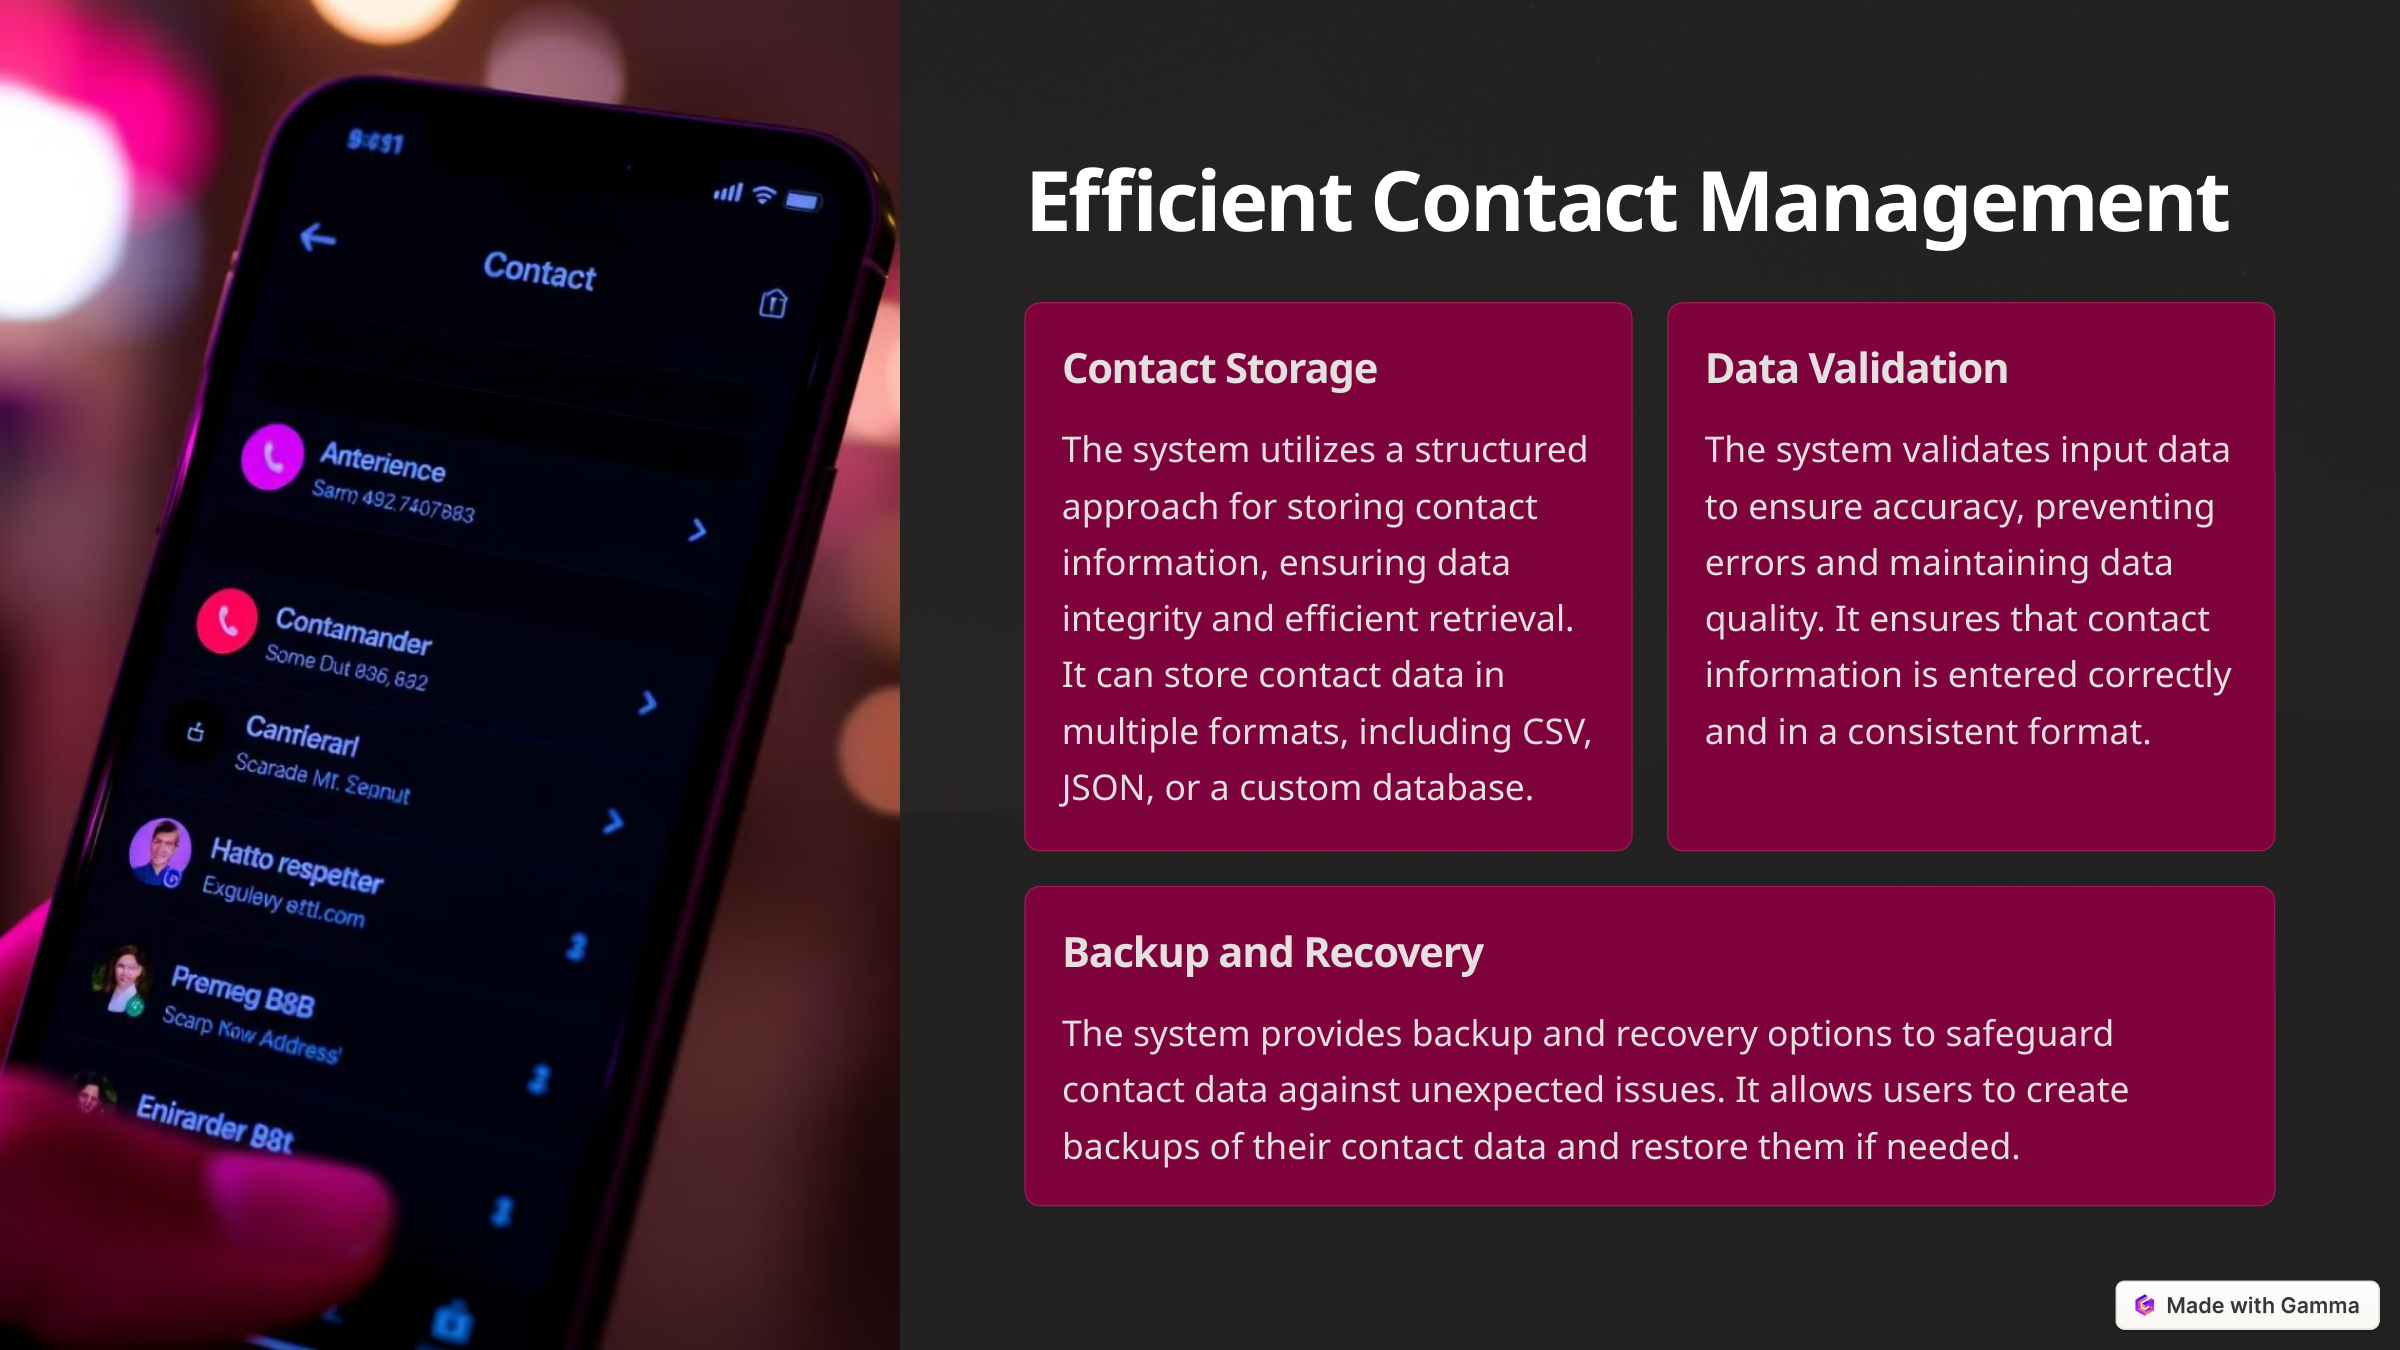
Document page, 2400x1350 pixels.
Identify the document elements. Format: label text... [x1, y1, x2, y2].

text_box The system utilizes a structured approach for storing contact information, ensuring data integrity and efficient retrieval. It can store contact data in multiple formats, including CSV, JSON, or a custom database. [1061, 413, 1596, 814]
text_box The system provides backup and recovery options to safeguard contact data against unexpected issues. It allows users to create backups of their contact data and restore them if needed. [1061, 997, 2238, 1169]
picture [2106, 1271, 2389, 1339]
text_box Backup and Recovery [1061, 923, 1483, 976]
picture [0, 0, 900, 1350]
text_box Efficient Contact Management [1025, 144, 2148, 250]
text_box Data Validation [1704, 339, 2126, 393]
text_box [1025, 886, 2275, 1206]
text_box [1024, 302, 1633, 851]
text_box The system validates input data to ensure accuracy, preventing errors and maintaining data quality. It ensures that contact information is entered correctly and in a consistent format. [1704, 413, 2238, 757]
text_box [1667, 302, 2275, 851]
text_box Contact Storage [1061, 339, 1483, 393]
